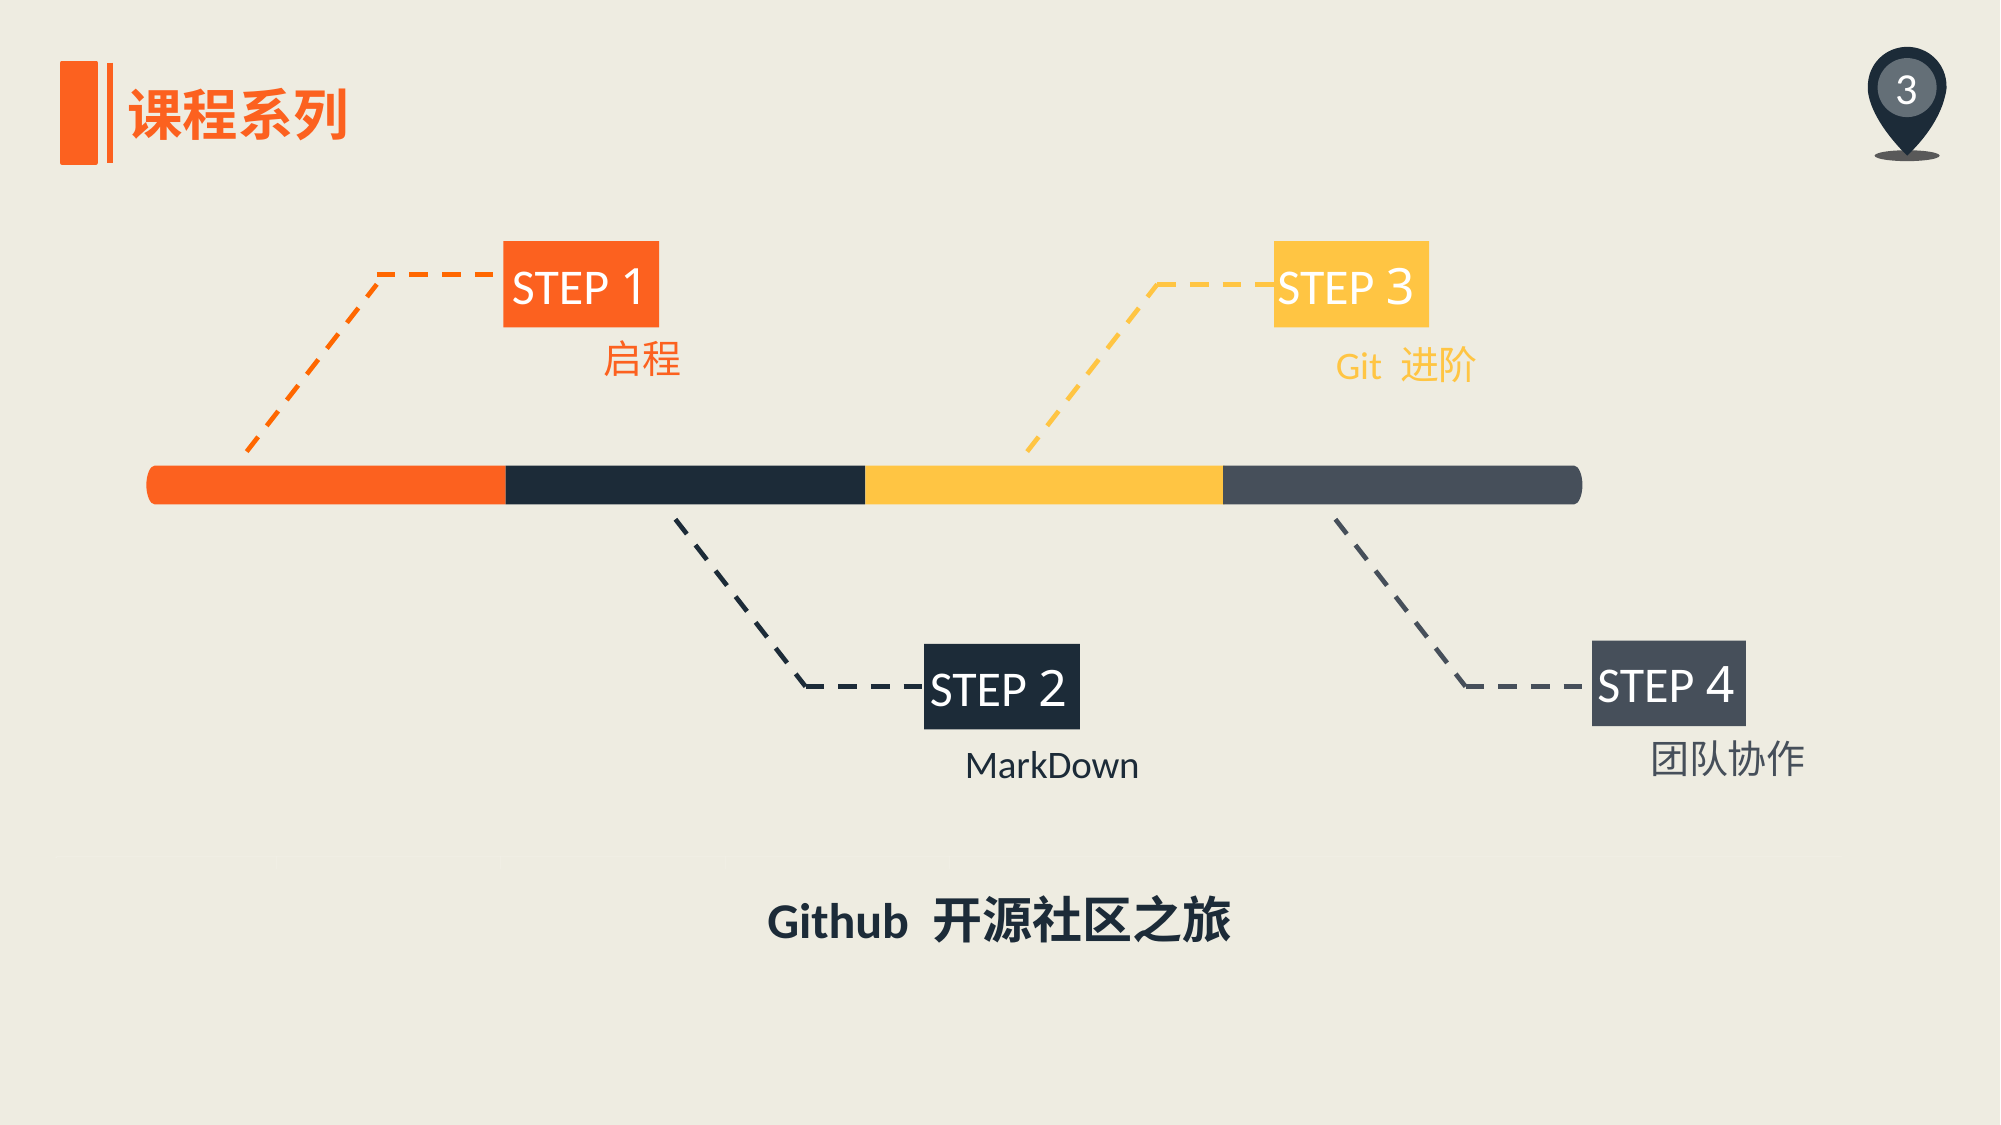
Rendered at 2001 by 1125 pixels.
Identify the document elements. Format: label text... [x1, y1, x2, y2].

text_box 团队协作 [1574, 727, 1882, 789]
text_box MarkDown [903, 741, 1202, 794]
text_box [60, 61, 98, 165]
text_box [146, 240, 1751, 730]
text_box Github 开源社区之旅 [752, 881, 1248, 957]
slide_number 3 [1673, 57, 2000, 118]
text_box 课程系列 [115, 72, 577, 154]
